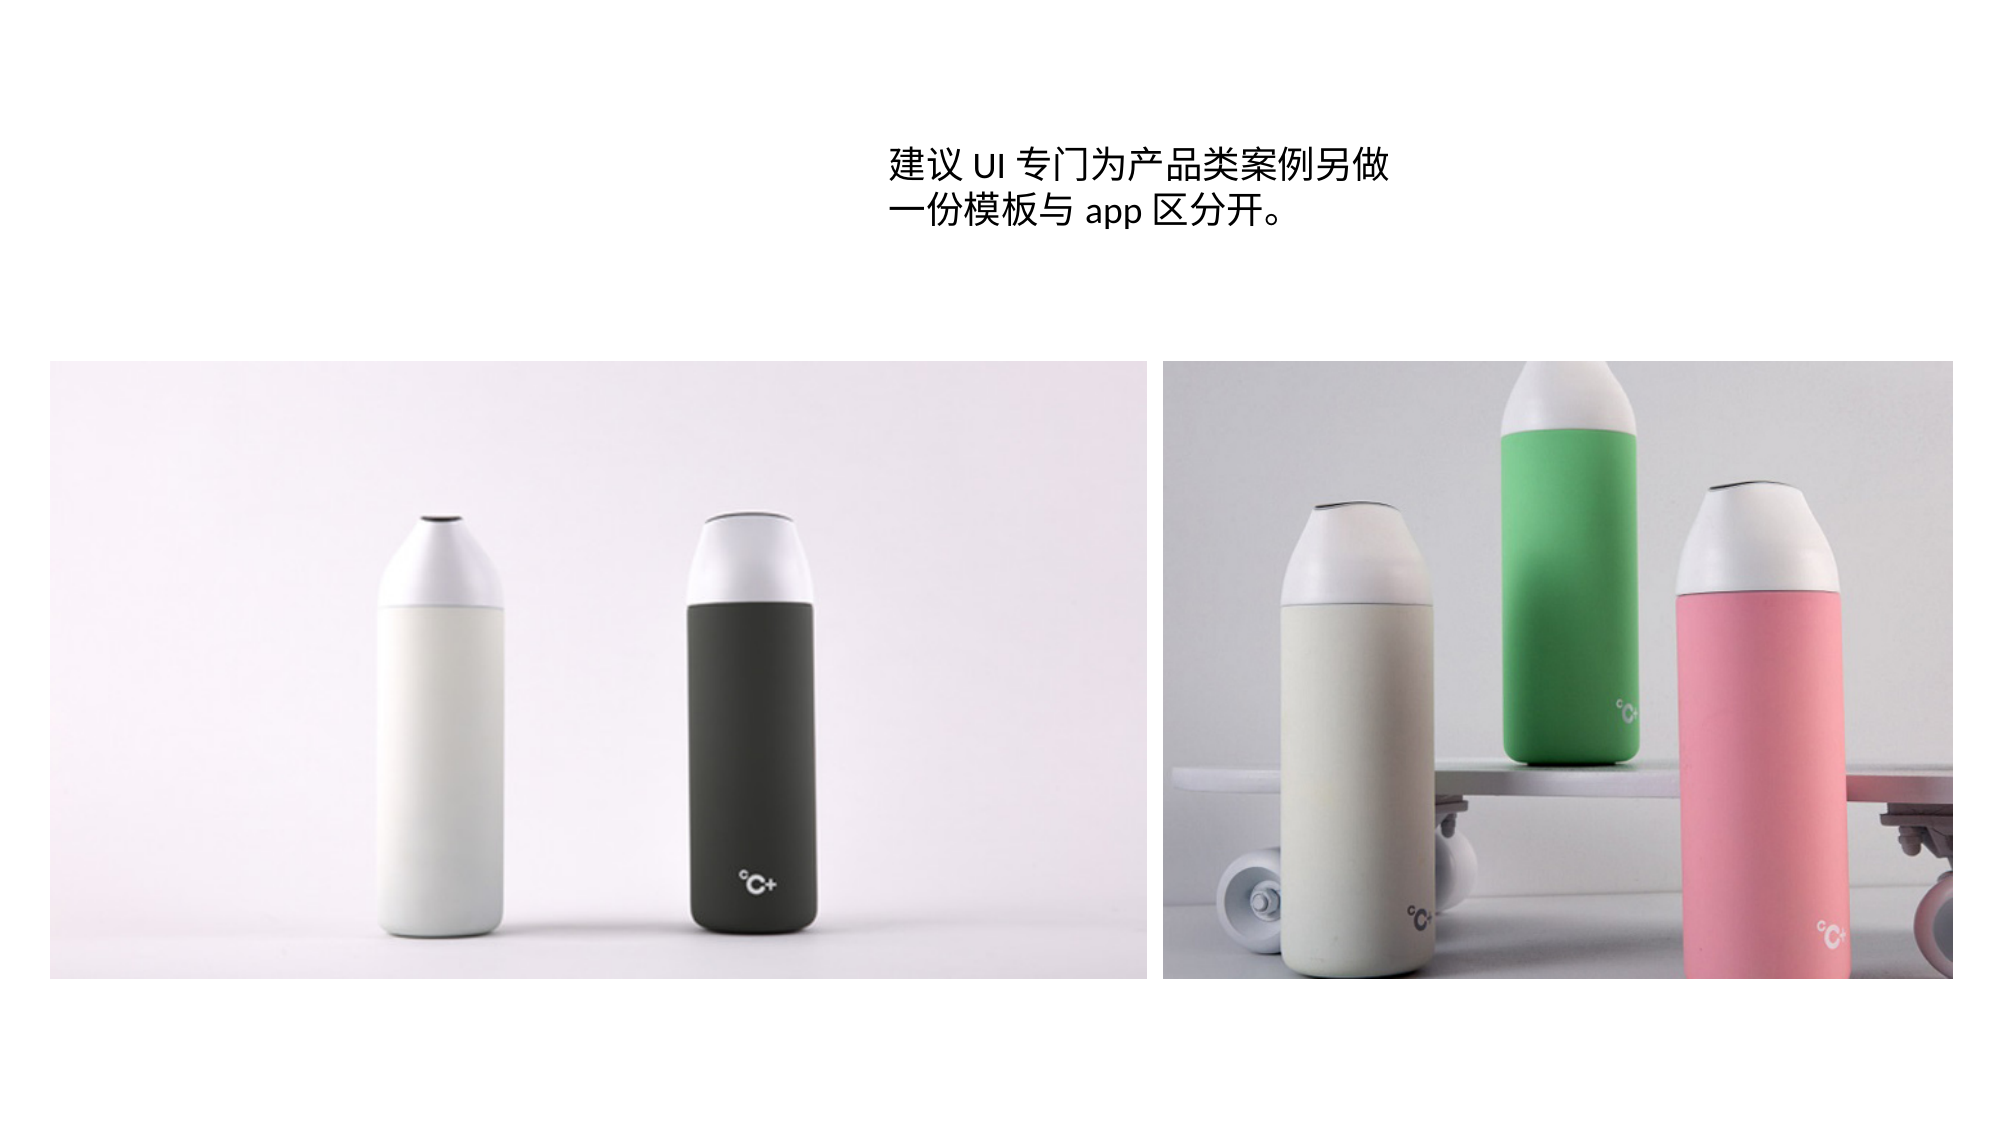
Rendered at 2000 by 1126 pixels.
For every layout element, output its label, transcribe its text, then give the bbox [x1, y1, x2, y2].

text_box 建议UI专门为产品类案例另做一份模板与app区分开。 [873, 133, 1432, 239]
picture [1163, 361, 1953, 979]
picture [50, 361, 1148, 979]
